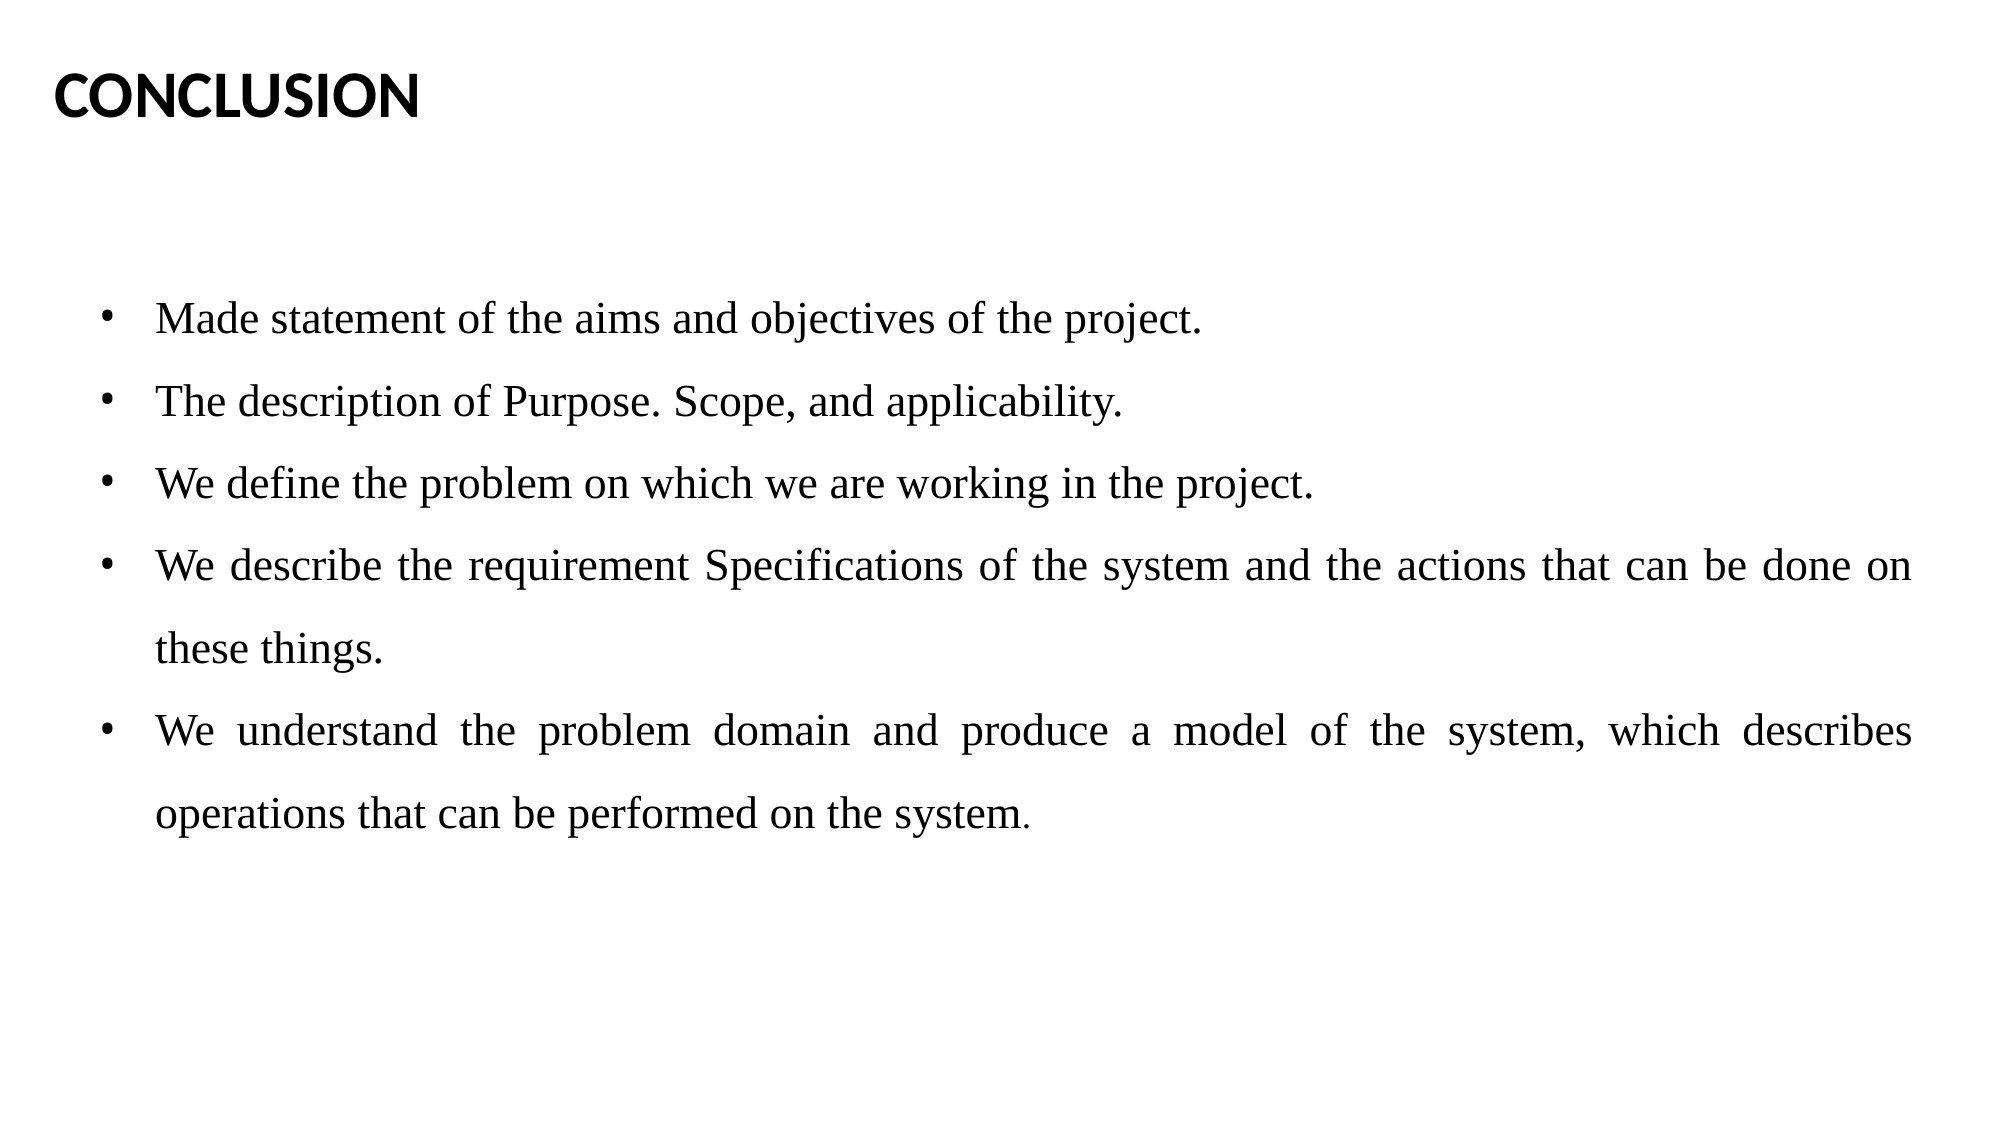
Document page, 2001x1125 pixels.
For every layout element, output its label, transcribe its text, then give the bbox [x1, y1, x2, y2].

text_box CONCLUSION [39, 43, 1040, 139]
text_box Made statement of the aims and objectives of the project. The description of Purpose. Scope, and applicability. We define the problem on which we are working in the project. We describe the requirement Specifications of the system and the actions that can be done on these things. We understand the problem domain and produce a model of the system, which describes operations that can be performed on the system. [84, 252, 1929, 845]
